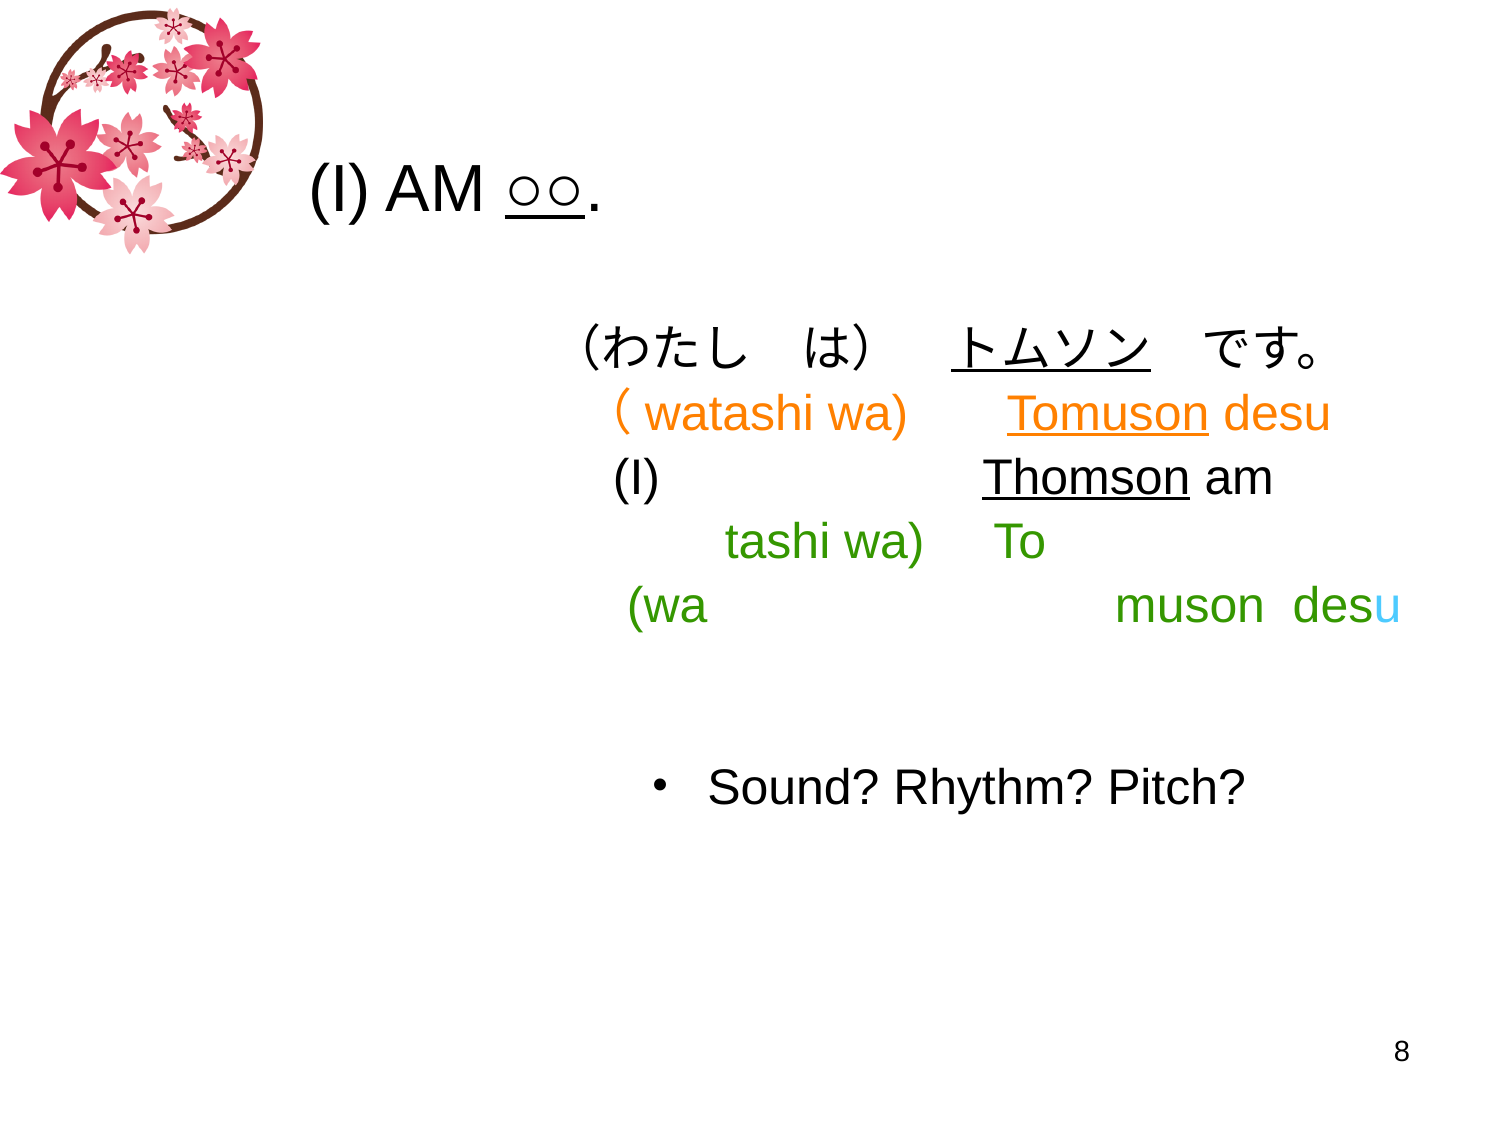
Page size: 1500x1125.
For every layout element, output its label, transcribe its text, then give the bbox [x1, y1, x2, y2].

title (I) AM ○○. [293, 44, 1480, 233]
list （わたし は） トムソン です。 （watashi wa) Tomuson desu (I) Thomson am tashi wa) To (wa muson desu Sound? Rhythm? Pitch? [429, 315, 1468, 1059]
slide_number 8 [1074, 1024, 1426, 1103]
picture [0, 0, 263, 263]
